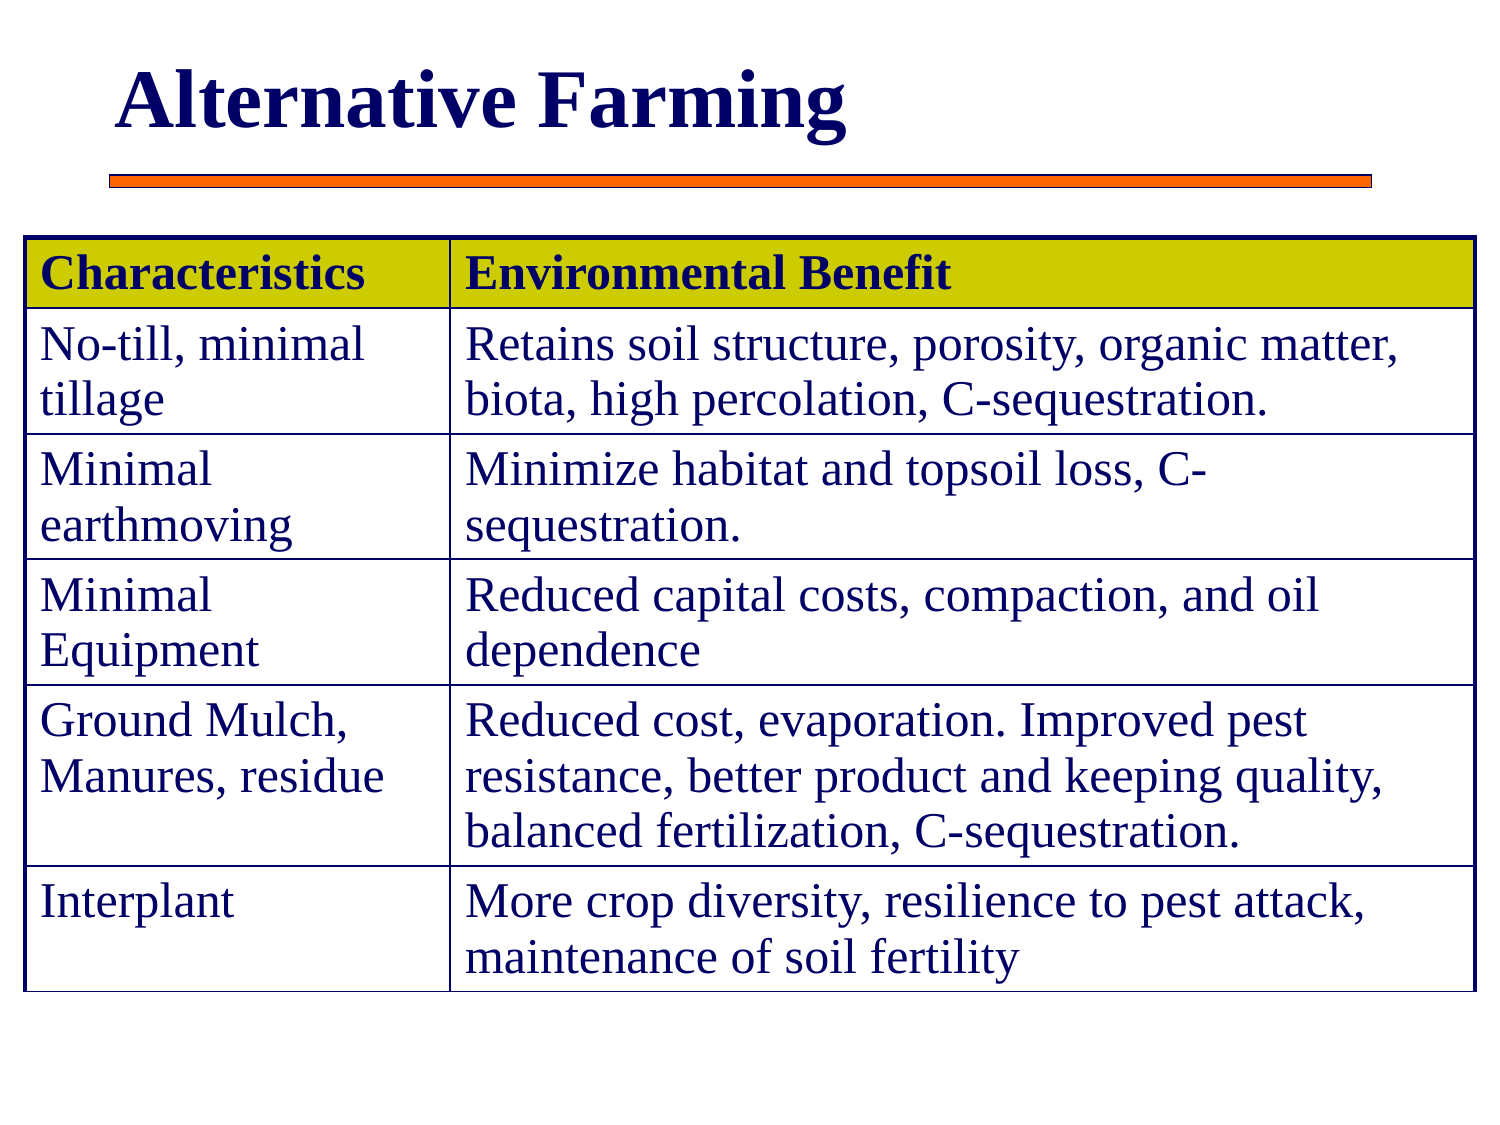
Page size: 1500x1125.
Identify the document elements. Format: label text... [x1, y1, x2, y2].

table_cell No-till, minimal tillage [27, 309, 449, 433]
table_header Environmental Benefit [451, 240, 1473, 307]
table_cell Reduced cost, evaporation. Improved pest resistance, better product and keeping quality, balanced fertilization, C-sequestration. [451, 686, 1473, 865]
table_header Characteristics [27, 240, 449, 307]
title Alternative Farming [99, 12, 1375, 175]
table_cell Interplant [27, 867, 449, 991]
table_cell More crop diversity, resilience to pest attack, maintenance of soil fertility [451, 867, 1473, 991]
table_cell Minimize habitat and topsoil loss, C-sequestration. [451, 435, 1473, 558]
table_cell Minimal Equipment [27, 560, 449, 684]
table_cell Ground Mulch, Manures, residue [27, 686, 449, 865]
table_cell Retains soil structure, porosity, organic matter, biota, high percolation, C-sequestration. [451, 309, 1473, 433]
table_cell Reduced capital costs, compaction, and oil dependence [451, 560, 1473, 684]
table_cell Minimal earthmoving [27, 435, 449, 558]
